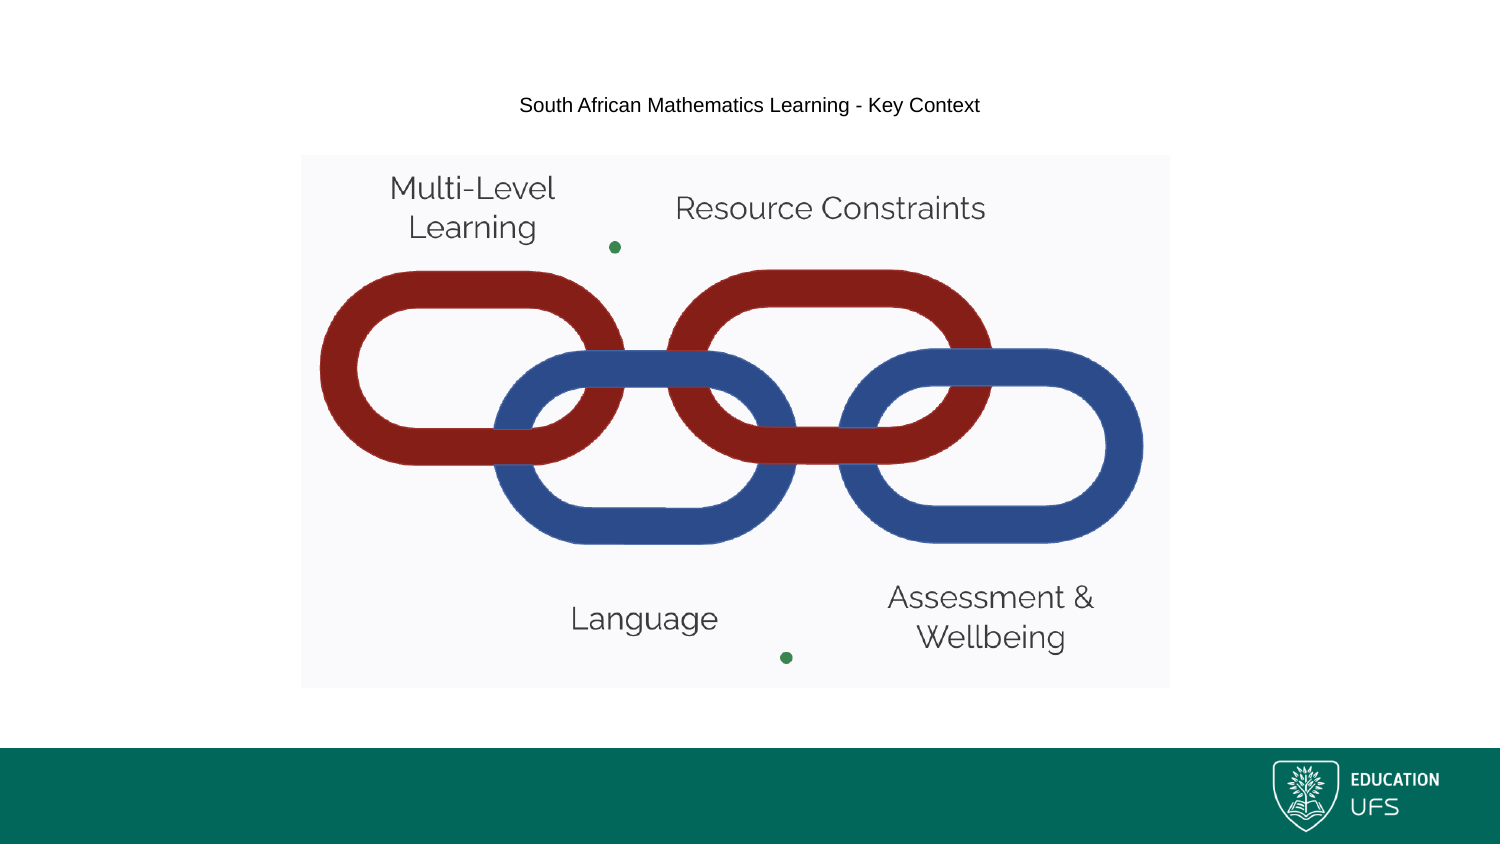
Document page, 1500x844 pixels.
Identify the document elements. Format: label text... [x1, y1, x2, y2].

title South African Mathematics Learning - Key Context [75, 33, 1425, 175]
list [300, 155, 1170, 689]
picture [0, 748, 1500, 844]
